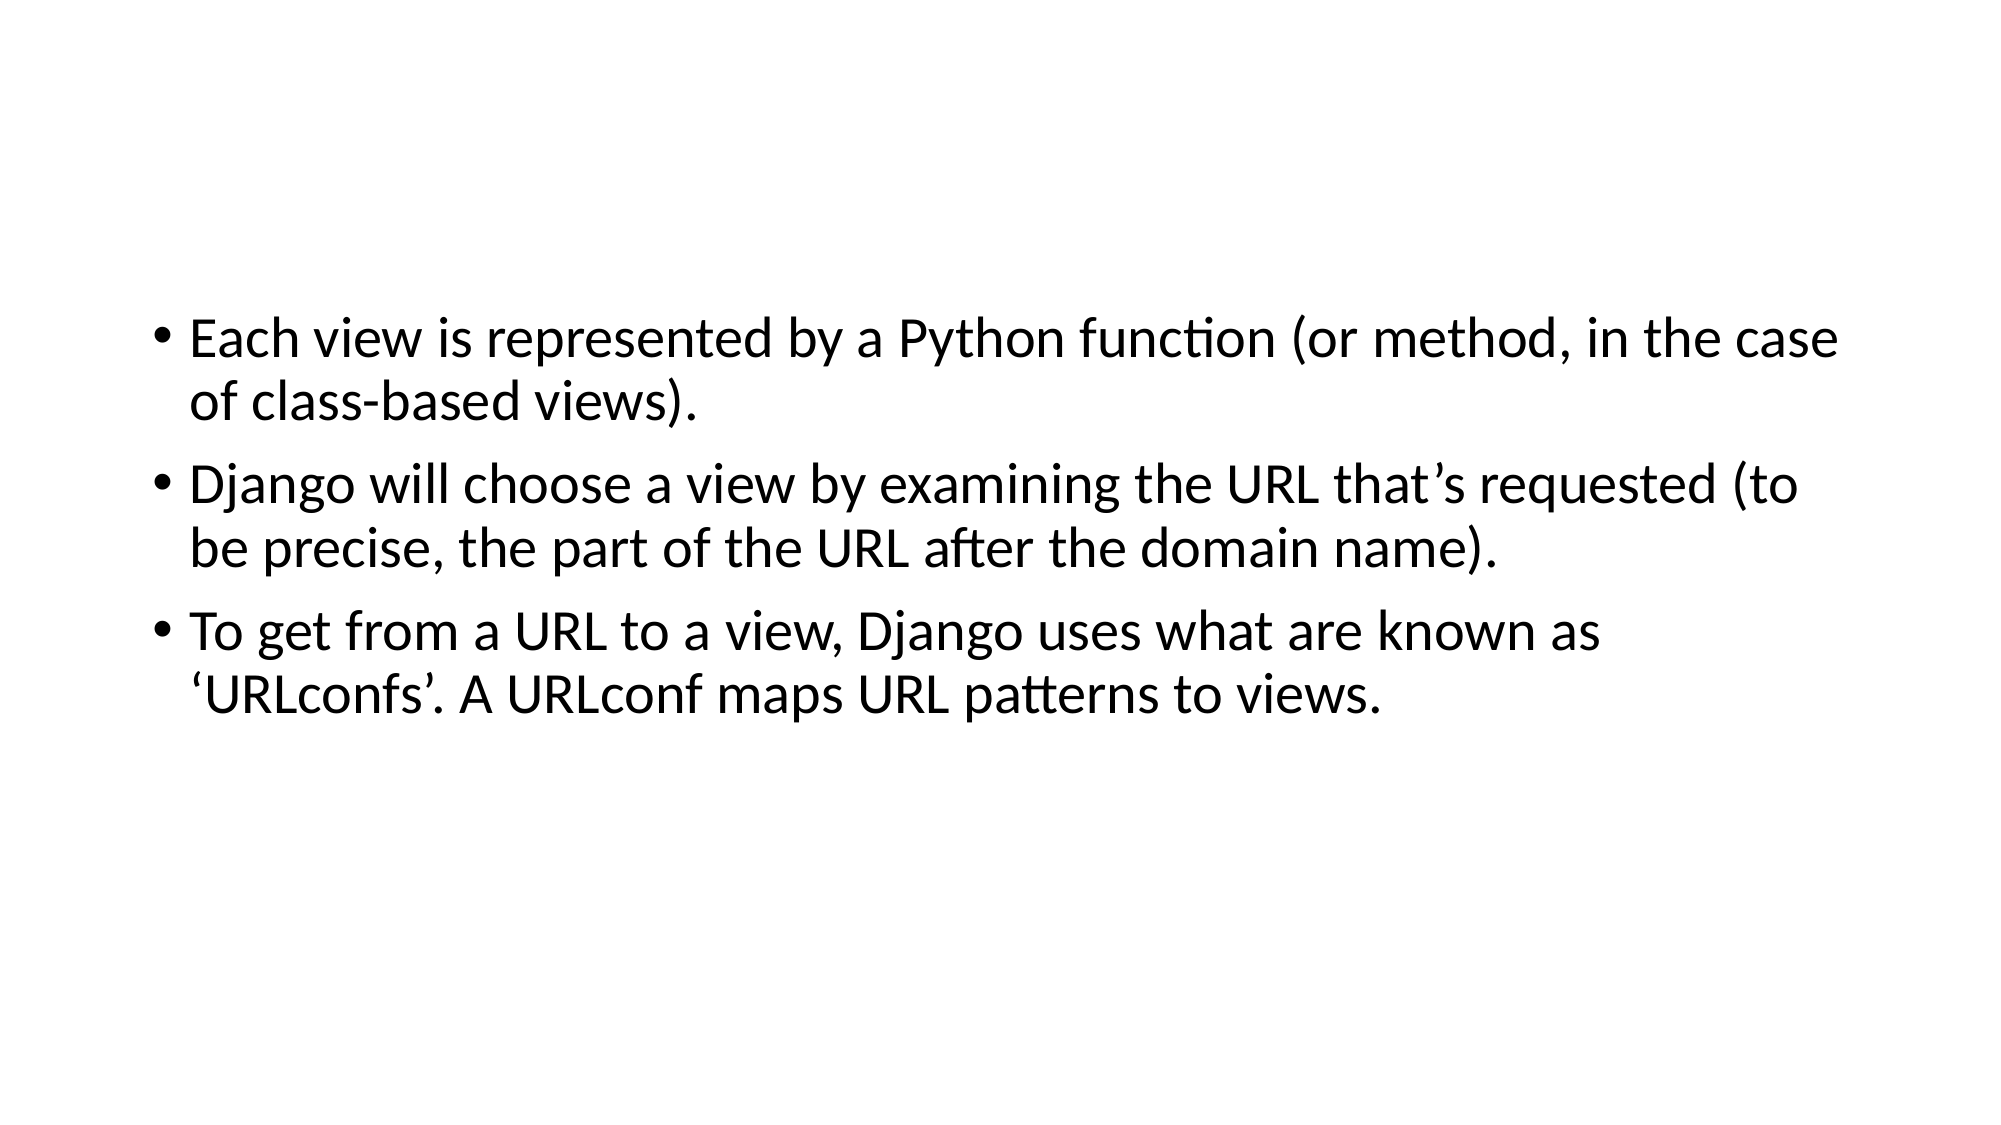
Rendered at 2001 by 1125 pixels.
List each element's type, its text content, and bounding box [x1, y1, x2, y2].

list Each view is represented by a Python function (or method, in the case of class-based views). Django will choose a view by examining the URL that’s requested (to be precise, the part of the URL after the domain name). To get from a URL to a view, Django uses what are known as ‘URLconfs’. A URLconf maps URL patterns to views. [137, 299, 1863, 1014]
